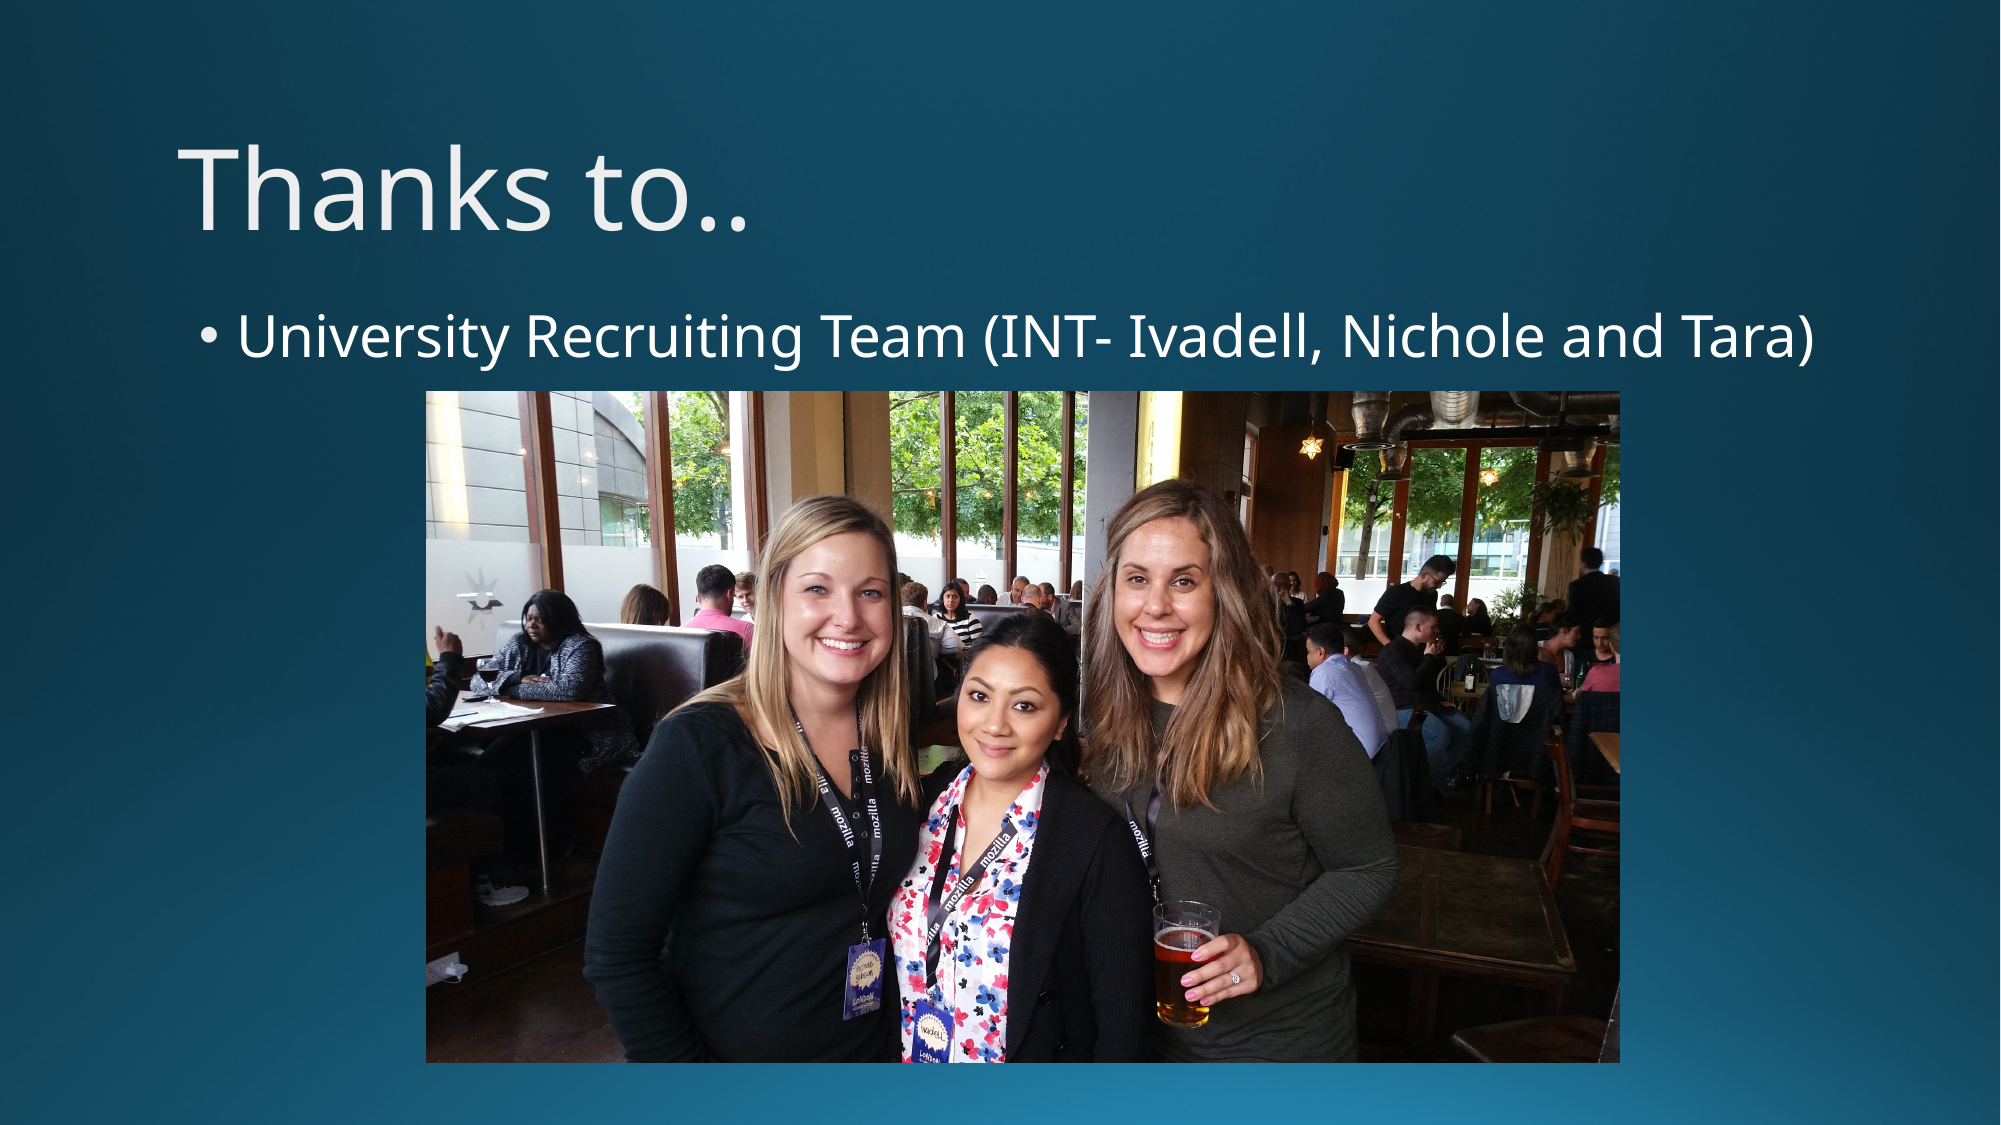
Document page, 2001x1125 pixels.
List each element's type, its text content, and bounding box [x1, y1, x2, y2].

picture [0, 0, 2001, 1125]
text_box Thanks to.. [162, 84, 1888, 303]
list University Recruiting Team (INT- Ivadell, Nichole and Tara) [183, 303, 1863, 1014]
